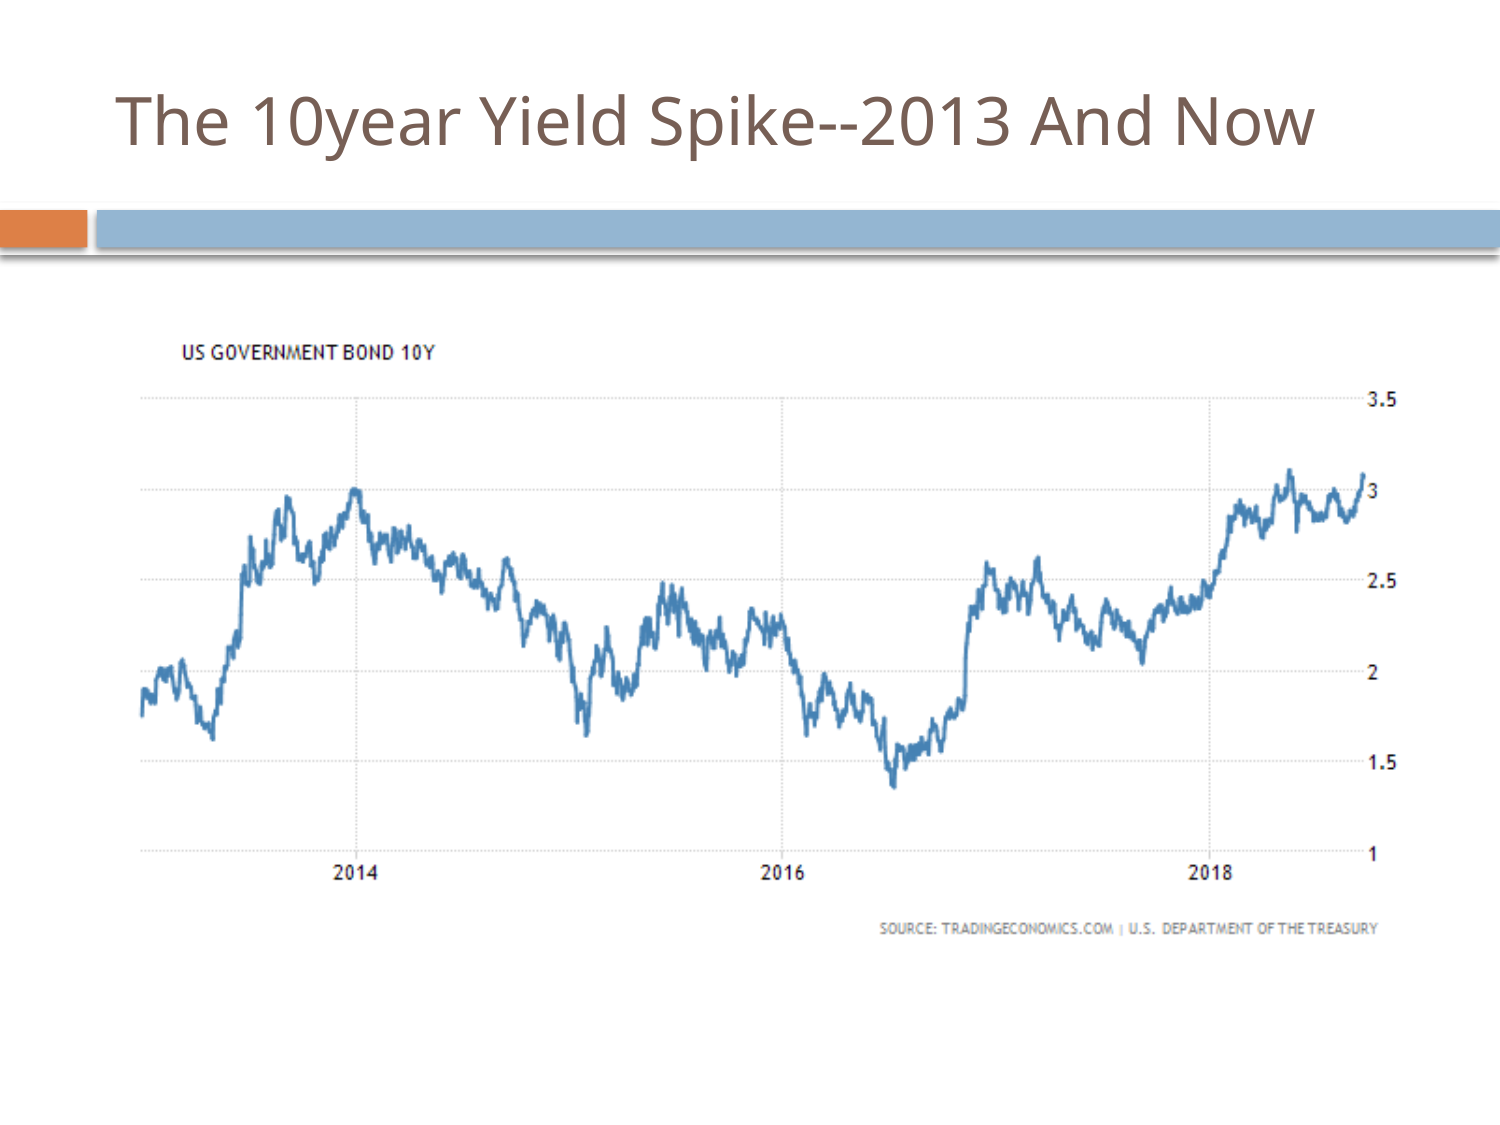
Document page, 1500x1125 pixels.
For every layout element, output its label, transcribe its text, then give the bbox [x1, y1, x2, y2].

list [100, 319, 1464, 955]
title The 10year Yield Spike--2013 And Now [100, 37, 1438, 200]
